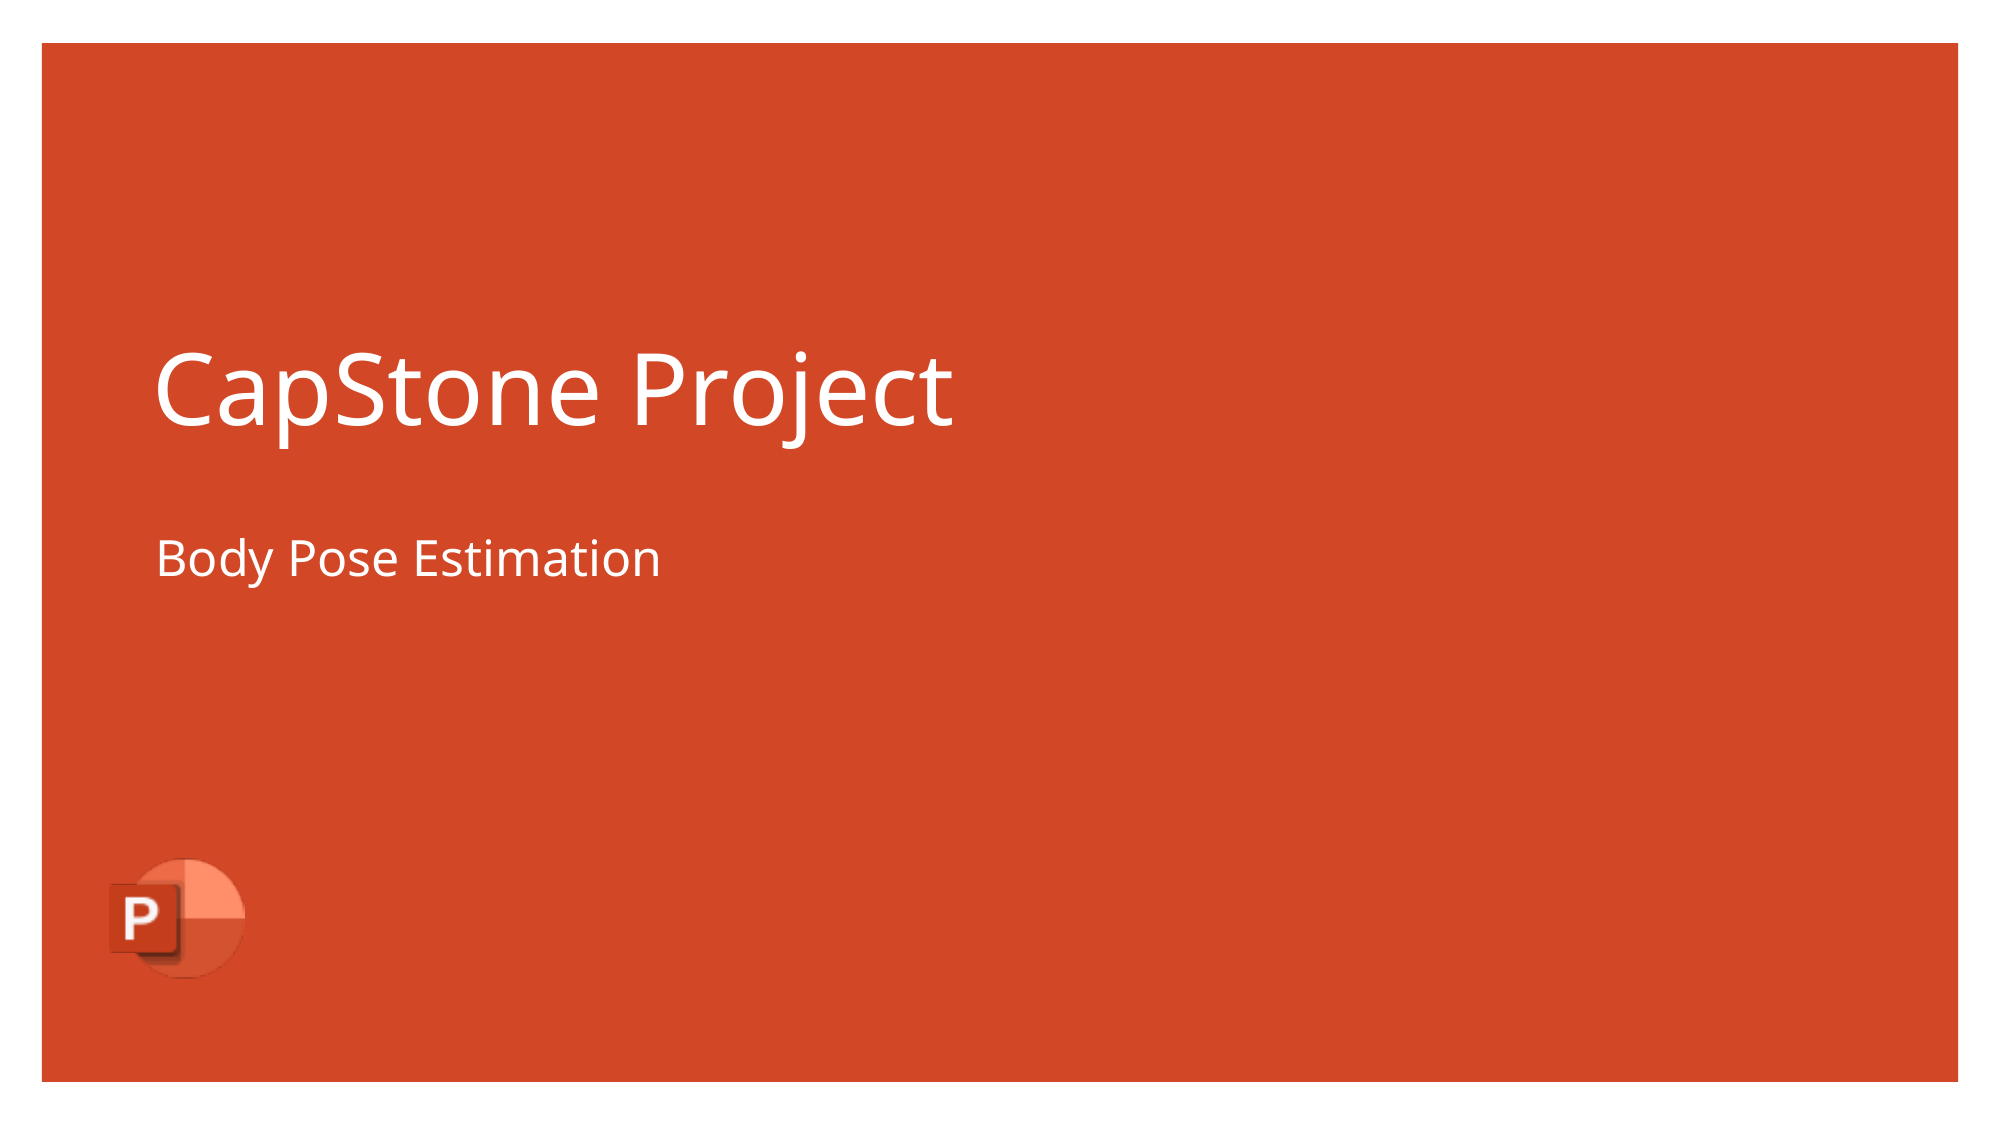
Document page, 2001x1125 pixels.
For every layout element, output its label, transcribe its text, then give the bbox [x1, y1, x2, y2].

title CapStone Project [137, 190, 1863, 583]
picture [109, 851, 245, 987]
subtitle Body Pose Estimation [140, 481, 1713, 668]
